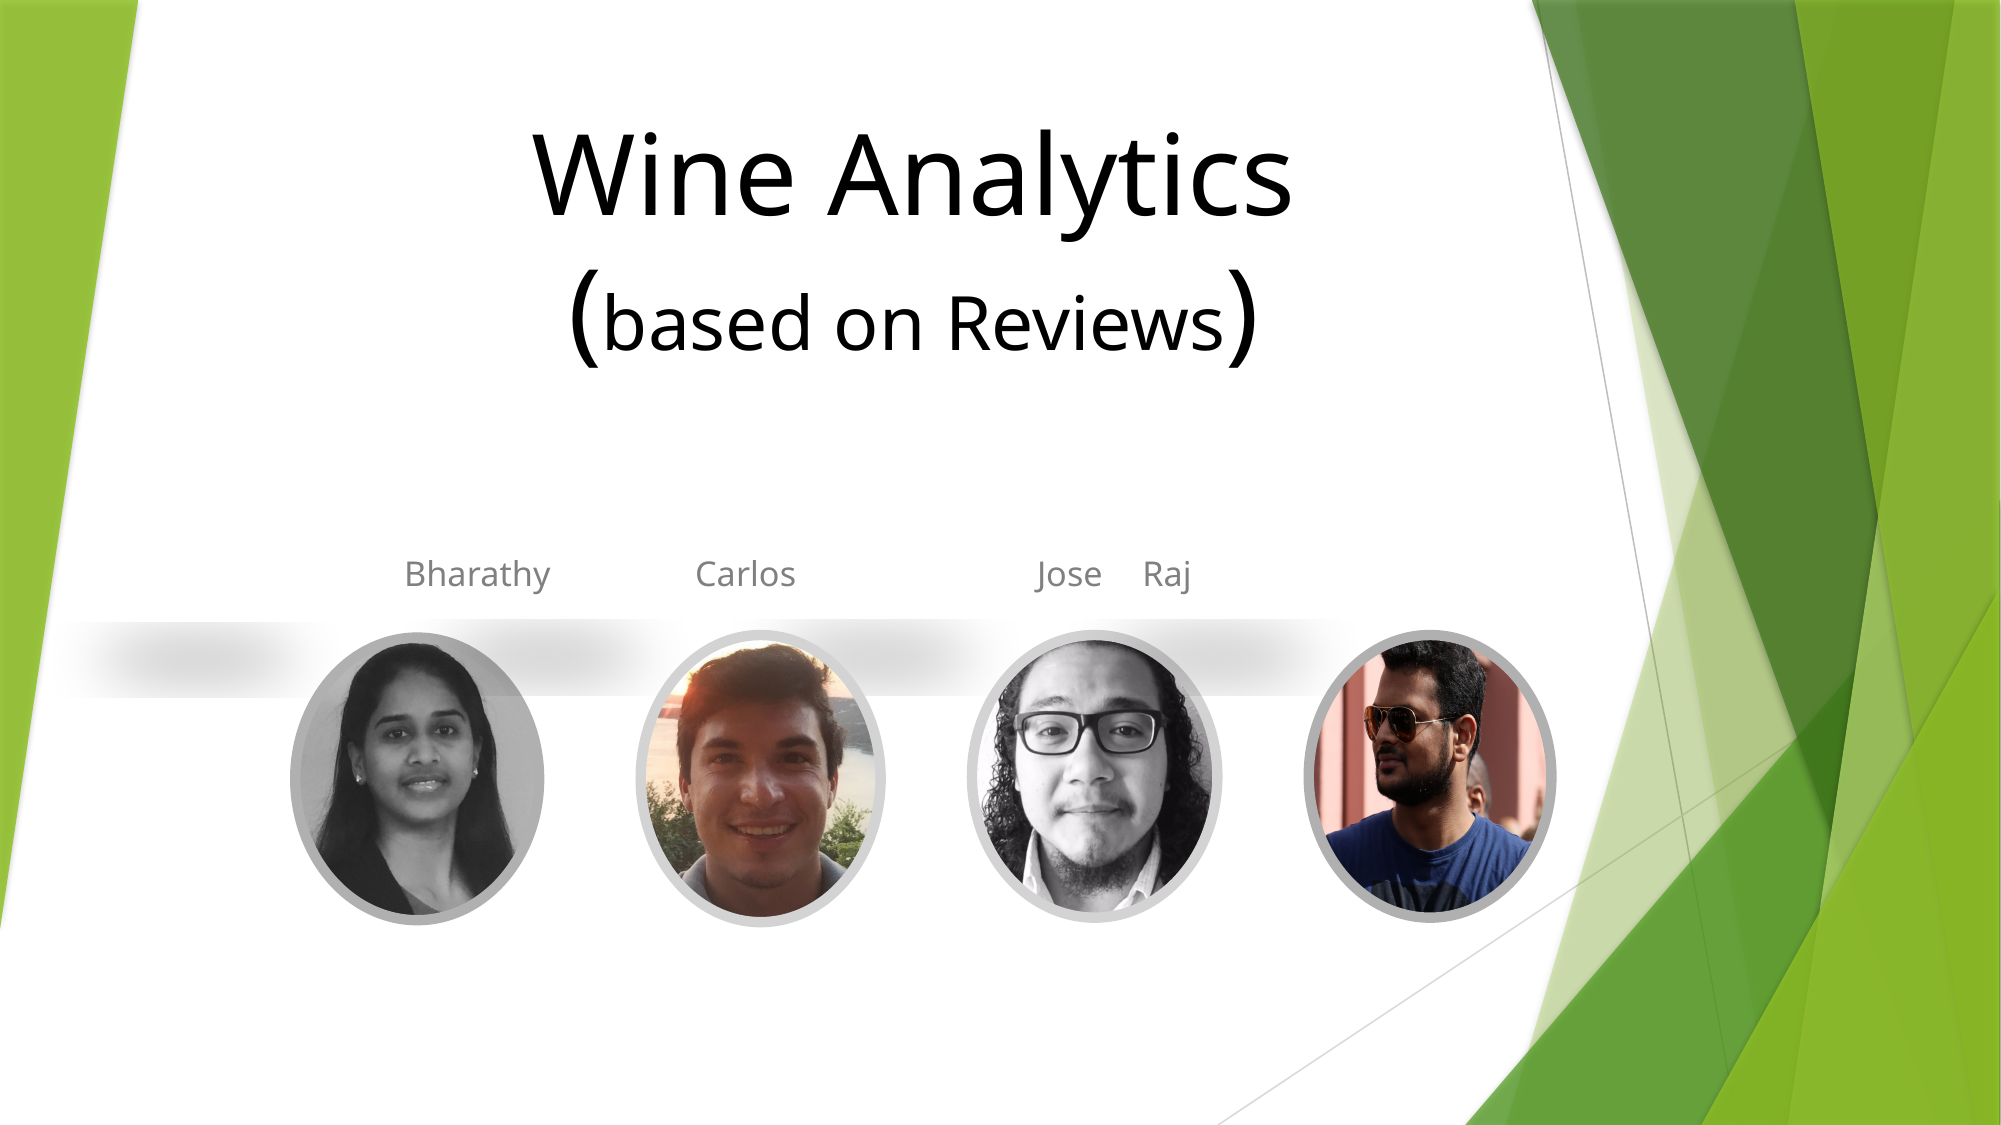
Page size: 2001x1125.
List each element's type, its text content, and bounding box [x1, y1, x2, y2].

title Wine Analytics (based on Reviews) [266, 112, 1562, 381]
picture [294, 637, 540, 921]
picture [971, 634, 1218, 919]
picture [1308, 634, 1552, 919]
subtitle Bharathy Carlos Jose Raj [266, 411, 1541, 604]
picture [640, 634, 882, 923]
